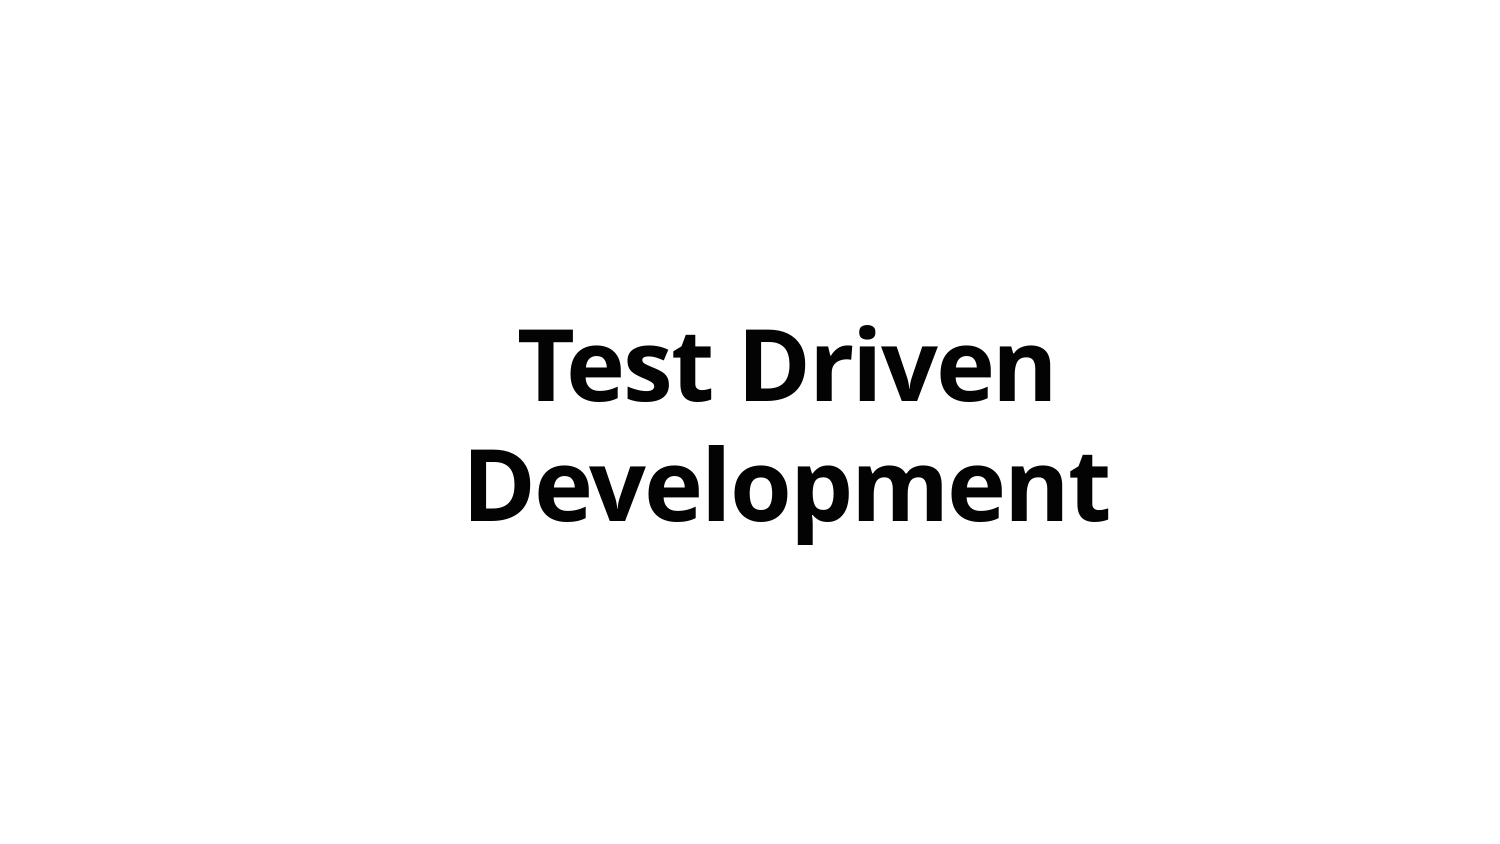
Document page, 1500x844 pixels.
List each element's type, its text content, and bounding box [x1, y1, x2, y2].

text_box Test Driven Development [173, 301, 1402, 543]
